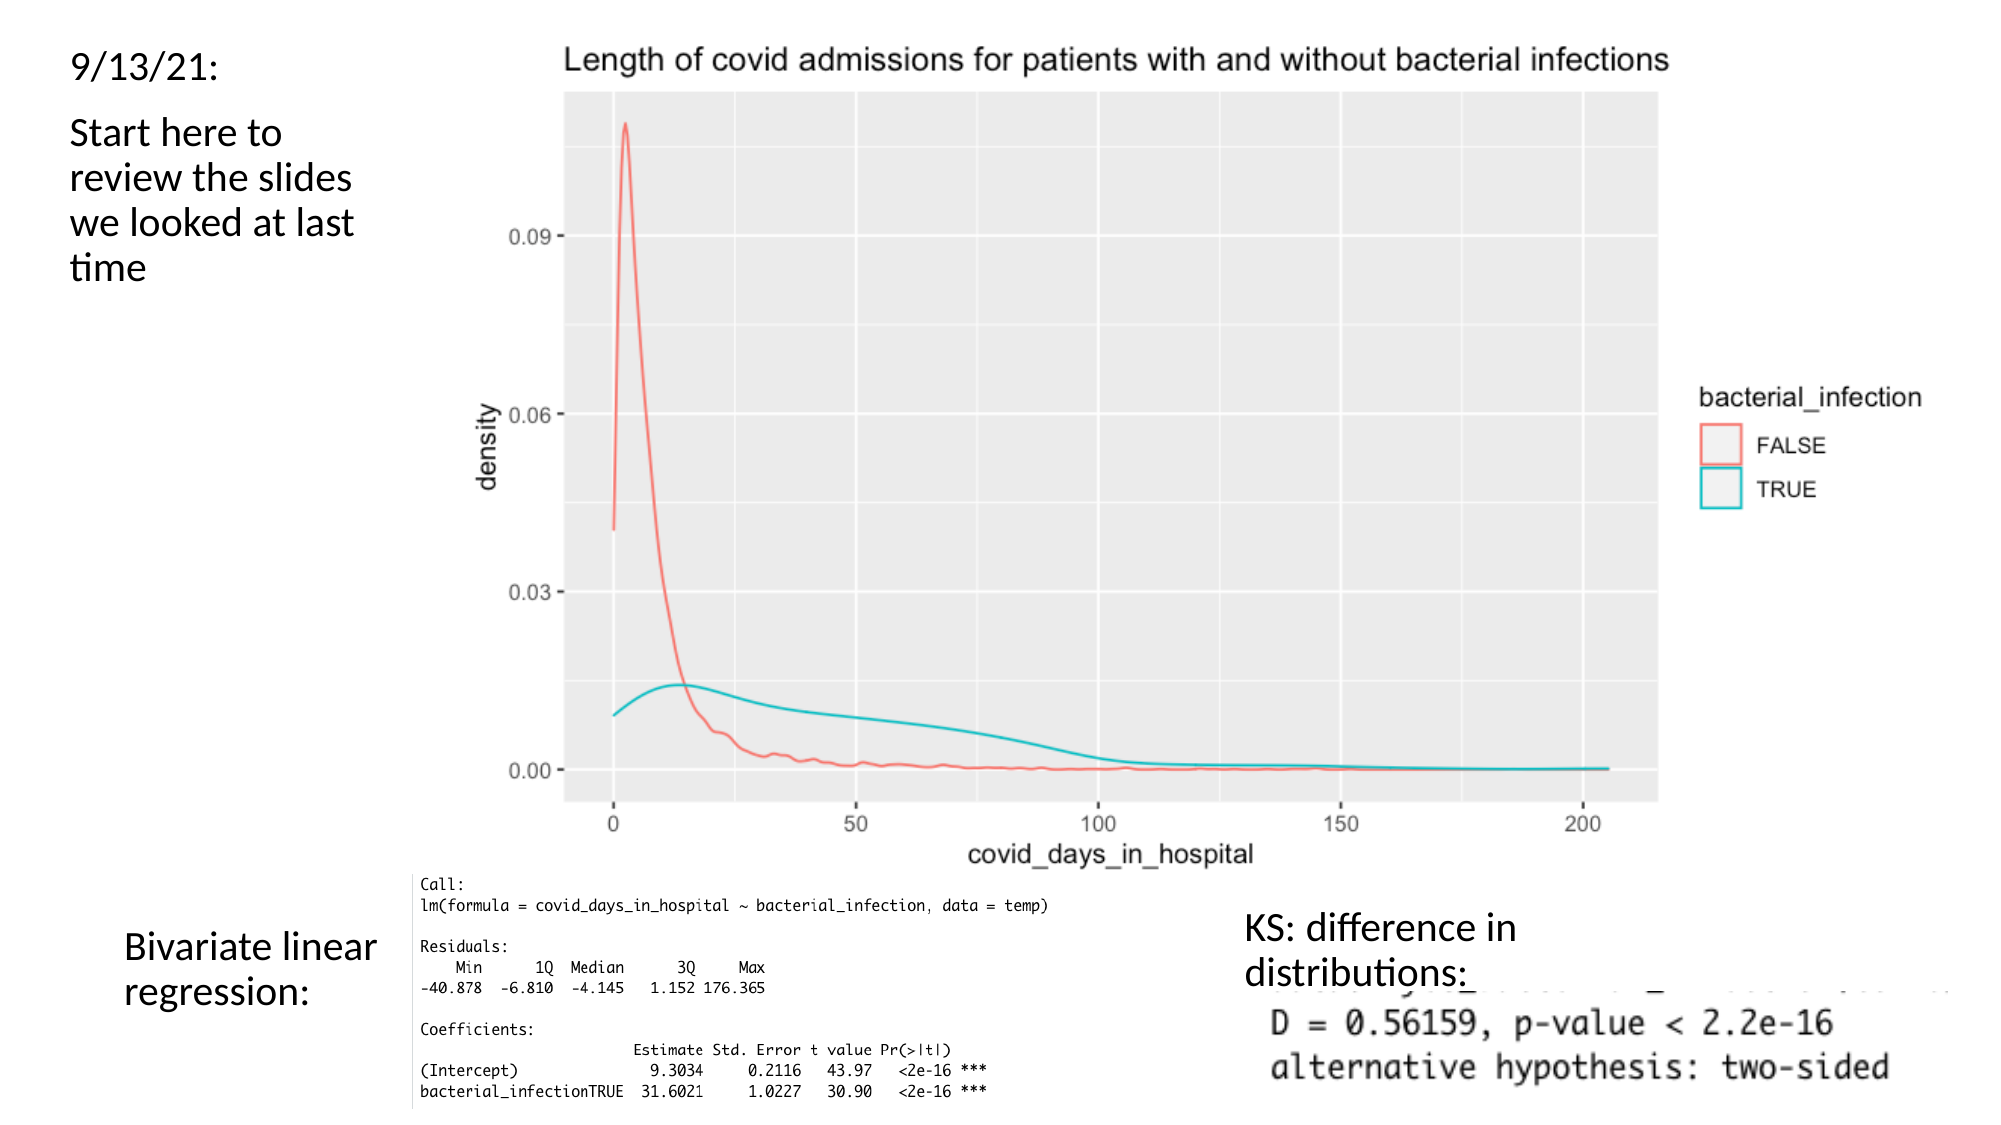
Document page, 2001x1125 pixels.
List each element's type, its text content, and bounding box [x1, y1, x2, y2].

text_box 9/13/21: Start here to review the slides we looked at last time [54, 36, 413, 350]
text_box Bivariate linear regression: [109, 917, 412, 1072]
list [412, 874, 1103, 1109]
picture [467, 36, 1949, 880]
text_box KS: difference in distributions: [1229, 898, 1588, 1053]
picture [1258, 991, 1948, 1094]
